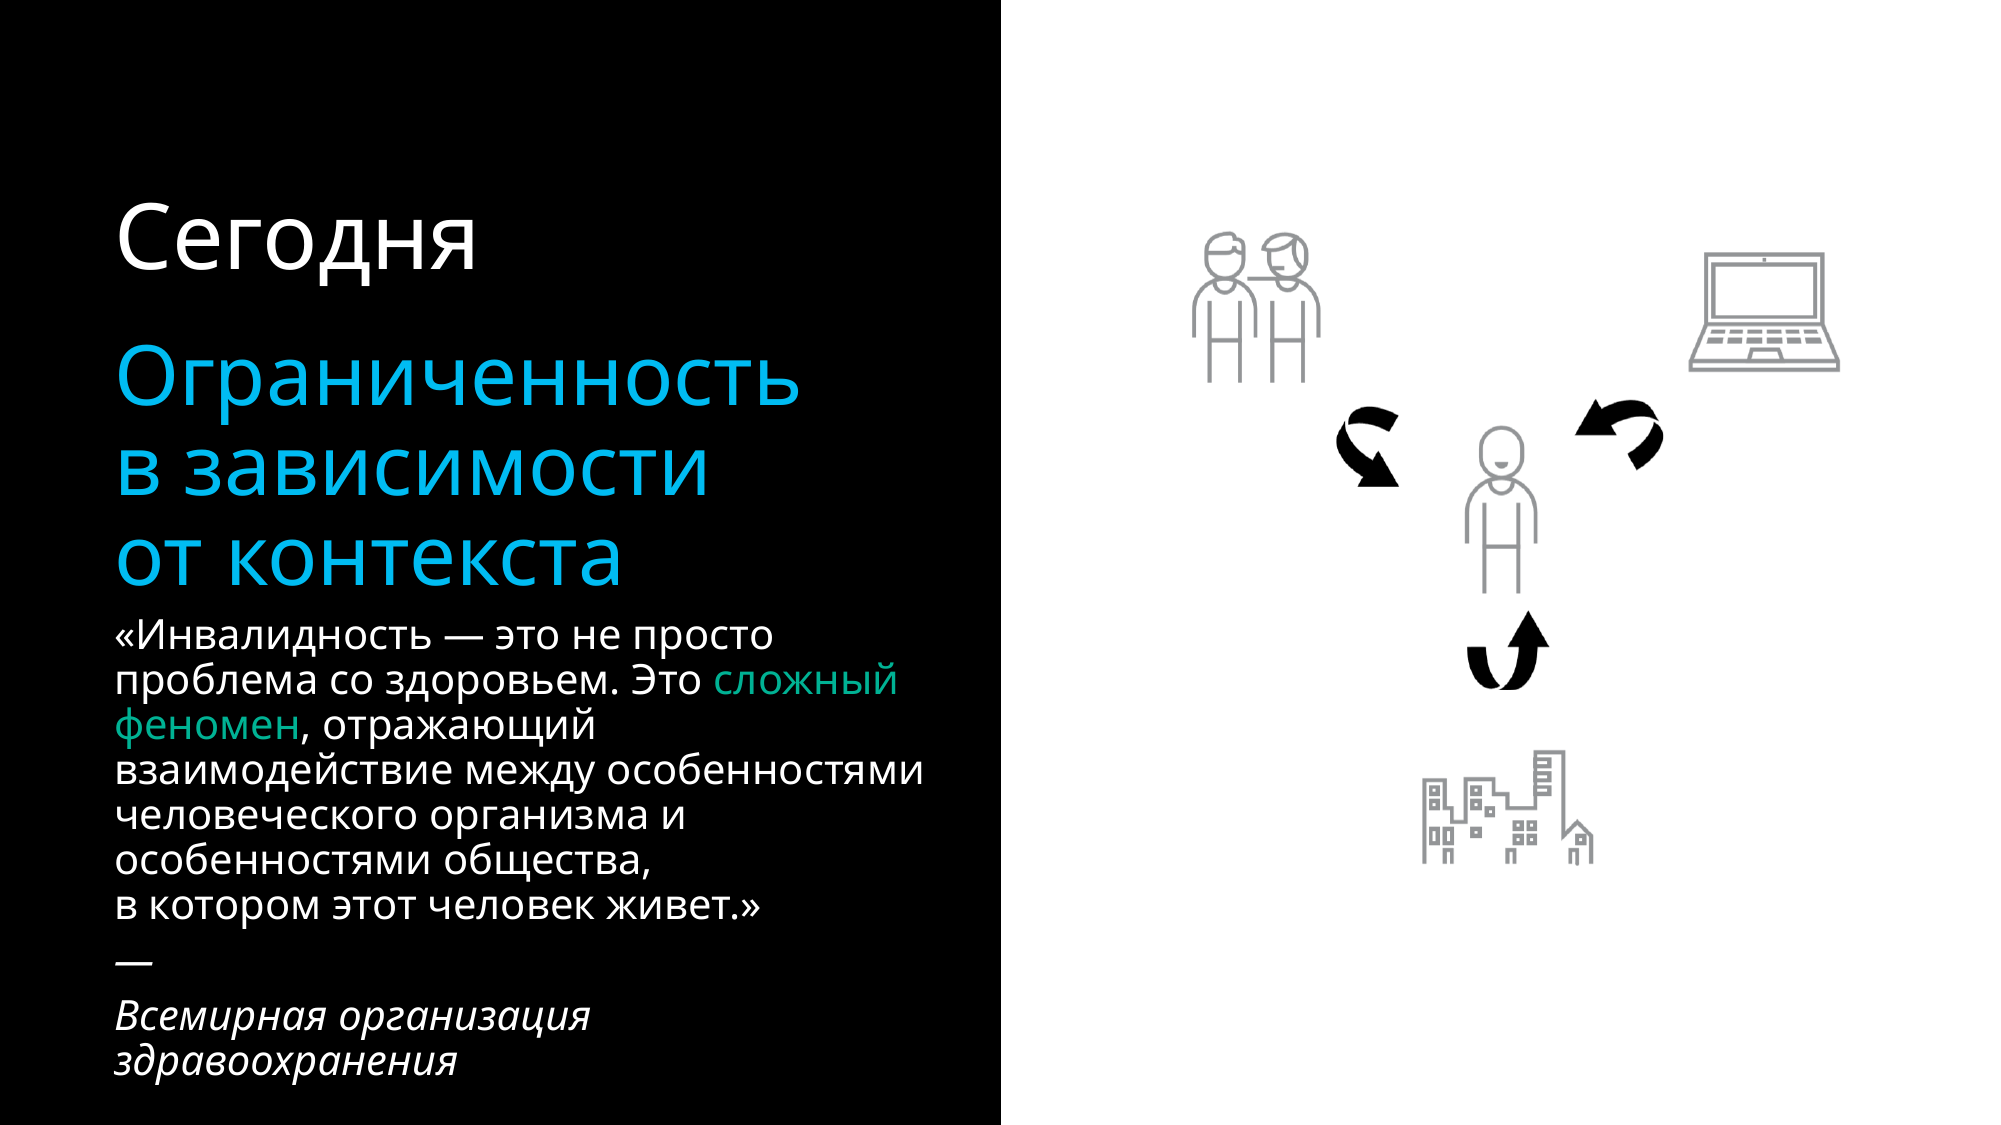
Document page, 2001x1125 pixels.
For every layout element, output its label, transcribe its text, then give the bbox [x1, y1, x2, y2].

title Сегодня [114, 148, 971, 297]
text_box [0, 0, 1001, 1125]
list Ограниченность в зависимости от контекста «Инвалидность — это не просто проблема со здоровьем. Это сложный феномен, отражающий взаимодействие между особенностями человеческого организма и особенностями общества, в котором этот человек живет.» — Всемирная организация здравоохранения [114, 326, 941, 1041]
picture [1118, 119, 1911, 985]
